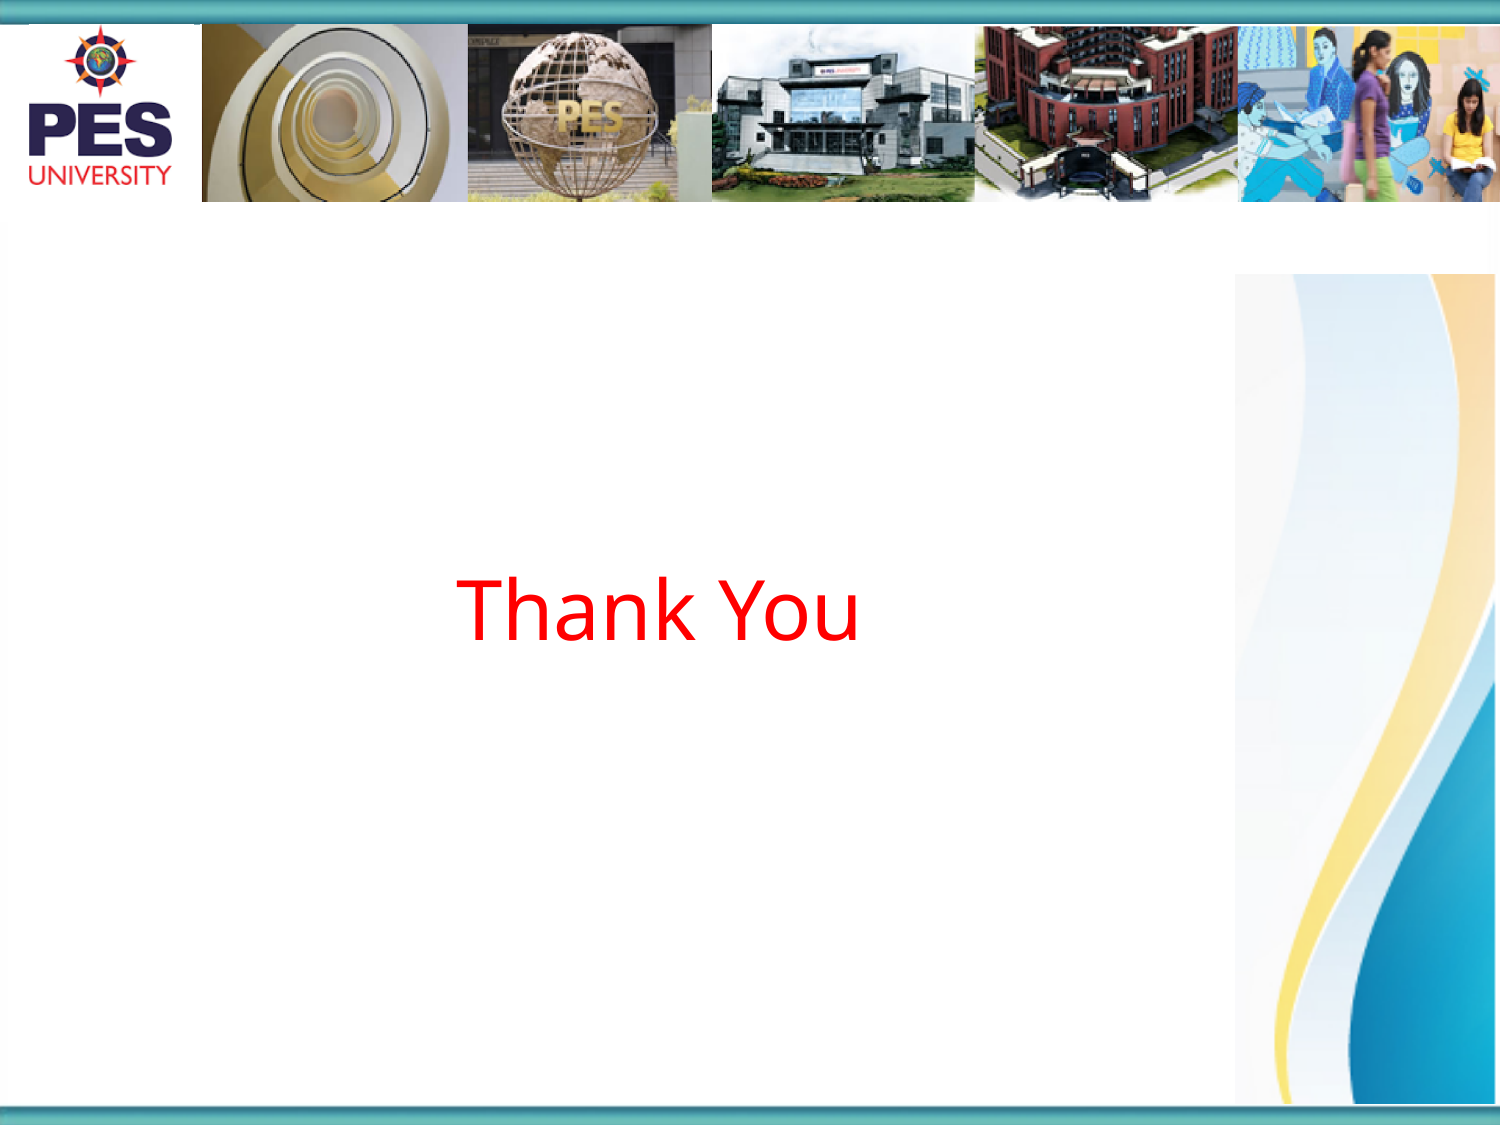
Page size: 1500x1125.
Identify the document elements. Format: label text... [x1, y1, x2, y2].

text_box Thank You [265, 549, 879, 667]
picture [0, 0, 1500, 1125]
